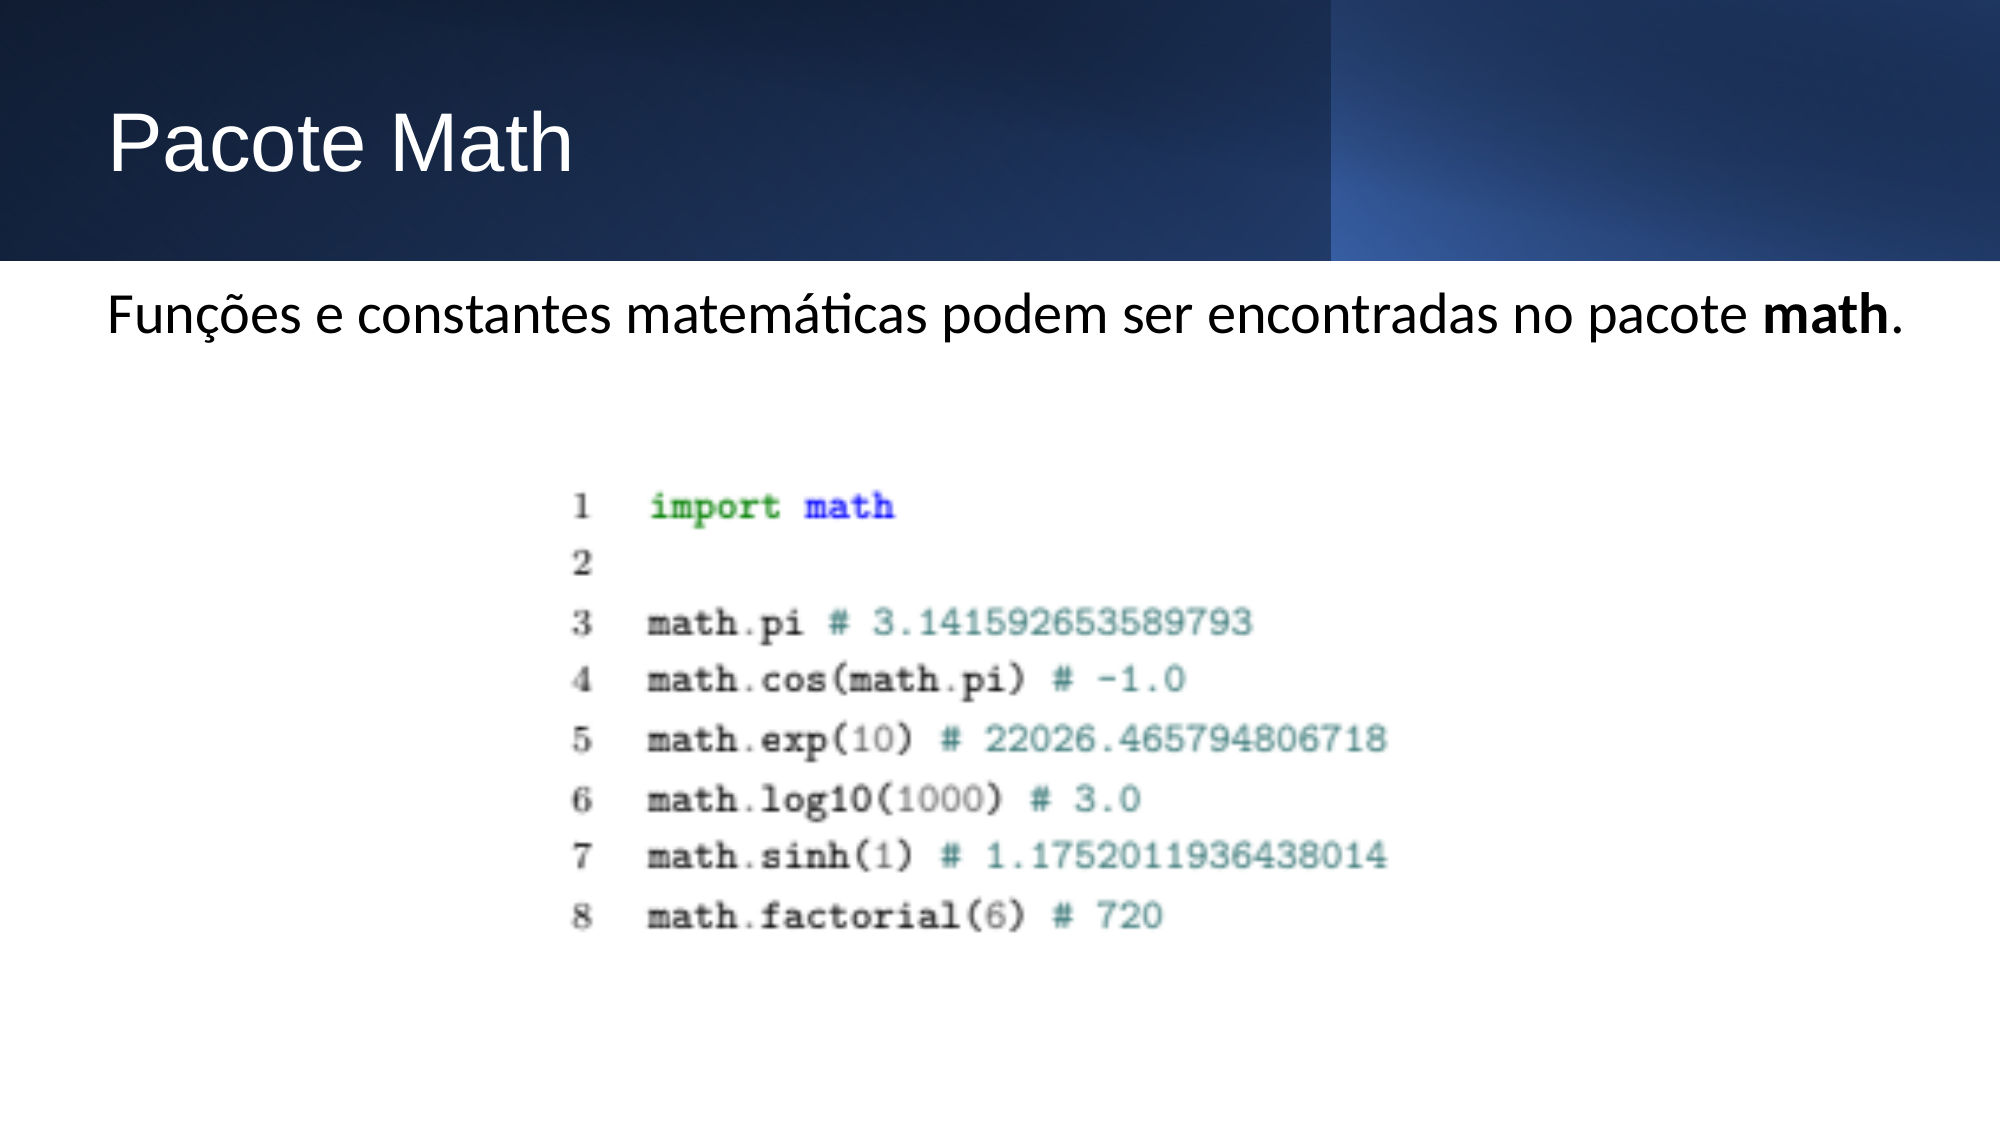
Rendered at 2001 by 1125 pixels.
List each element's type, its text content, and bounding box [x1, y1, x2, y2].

title Pacote Math [92, 35, 1925, 254]
picture [565, 476, 1435, 940]
list Funções e constantes matemáticas podem ser encontradas no pacote math. [92, 275, 1925, 1014]
